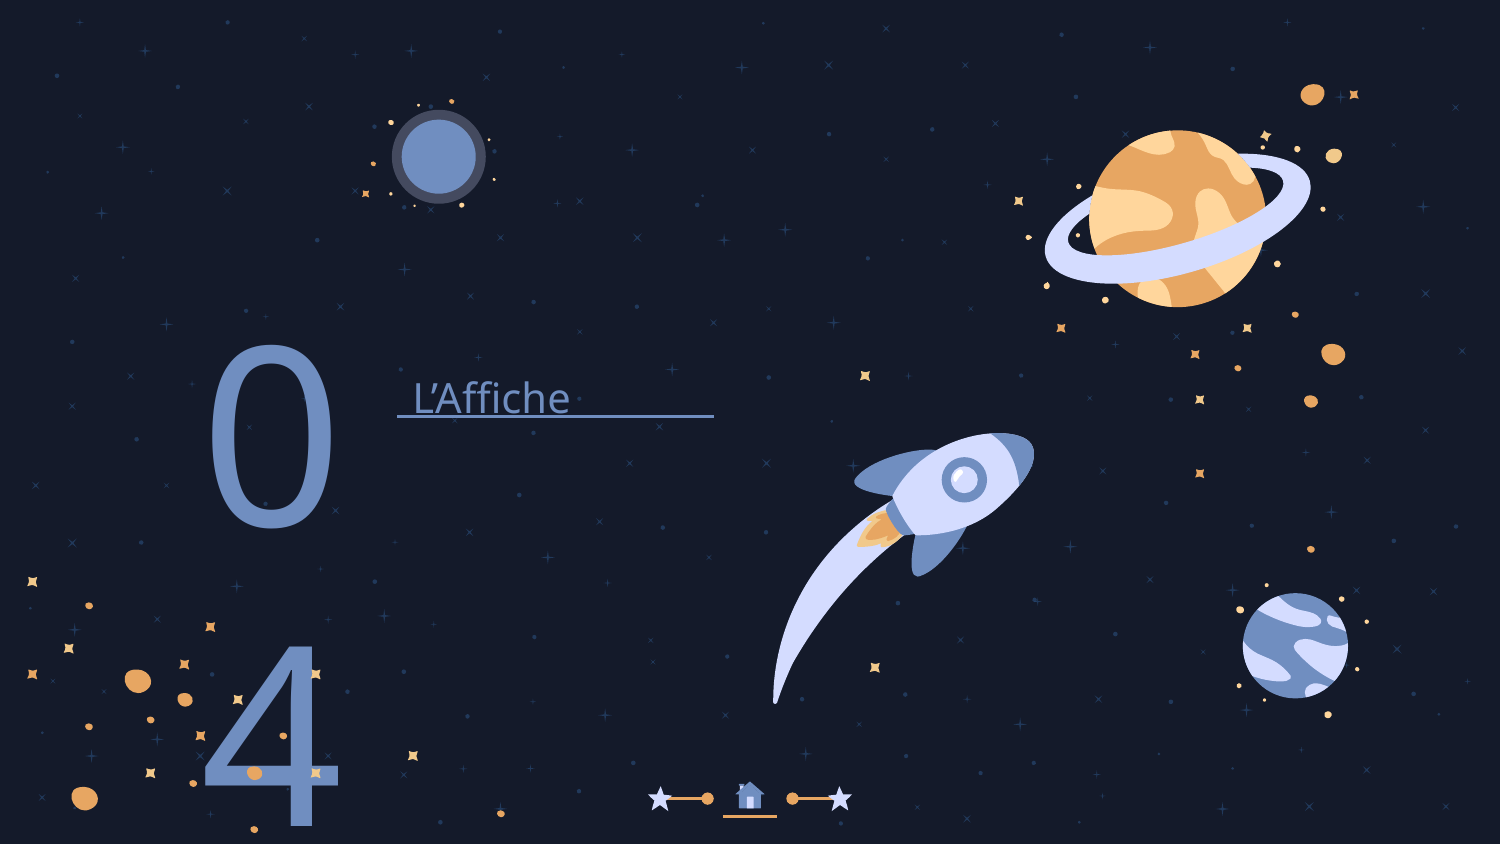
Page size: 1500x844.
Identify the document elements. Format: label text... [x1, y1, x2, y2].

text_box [1235, 545, 1370, 719]
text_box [361, 98, 496, 208]
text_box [792, 785, 853, 812]
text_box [772, 432, 1040, 705]
title 04 [116, 261, 359, 532]
text_box [792, 780, 861, 817]
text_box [1013, 83, 1359, 479]
title L’Affiche [397, 370, 754, 423]
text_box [722, 781, 778, 817]
text_box [639, 780, 708, 817]
text_box [860, 371, 870, 381]
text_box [27, 576, 507, 834]
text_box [647, 785, 708, 812]
